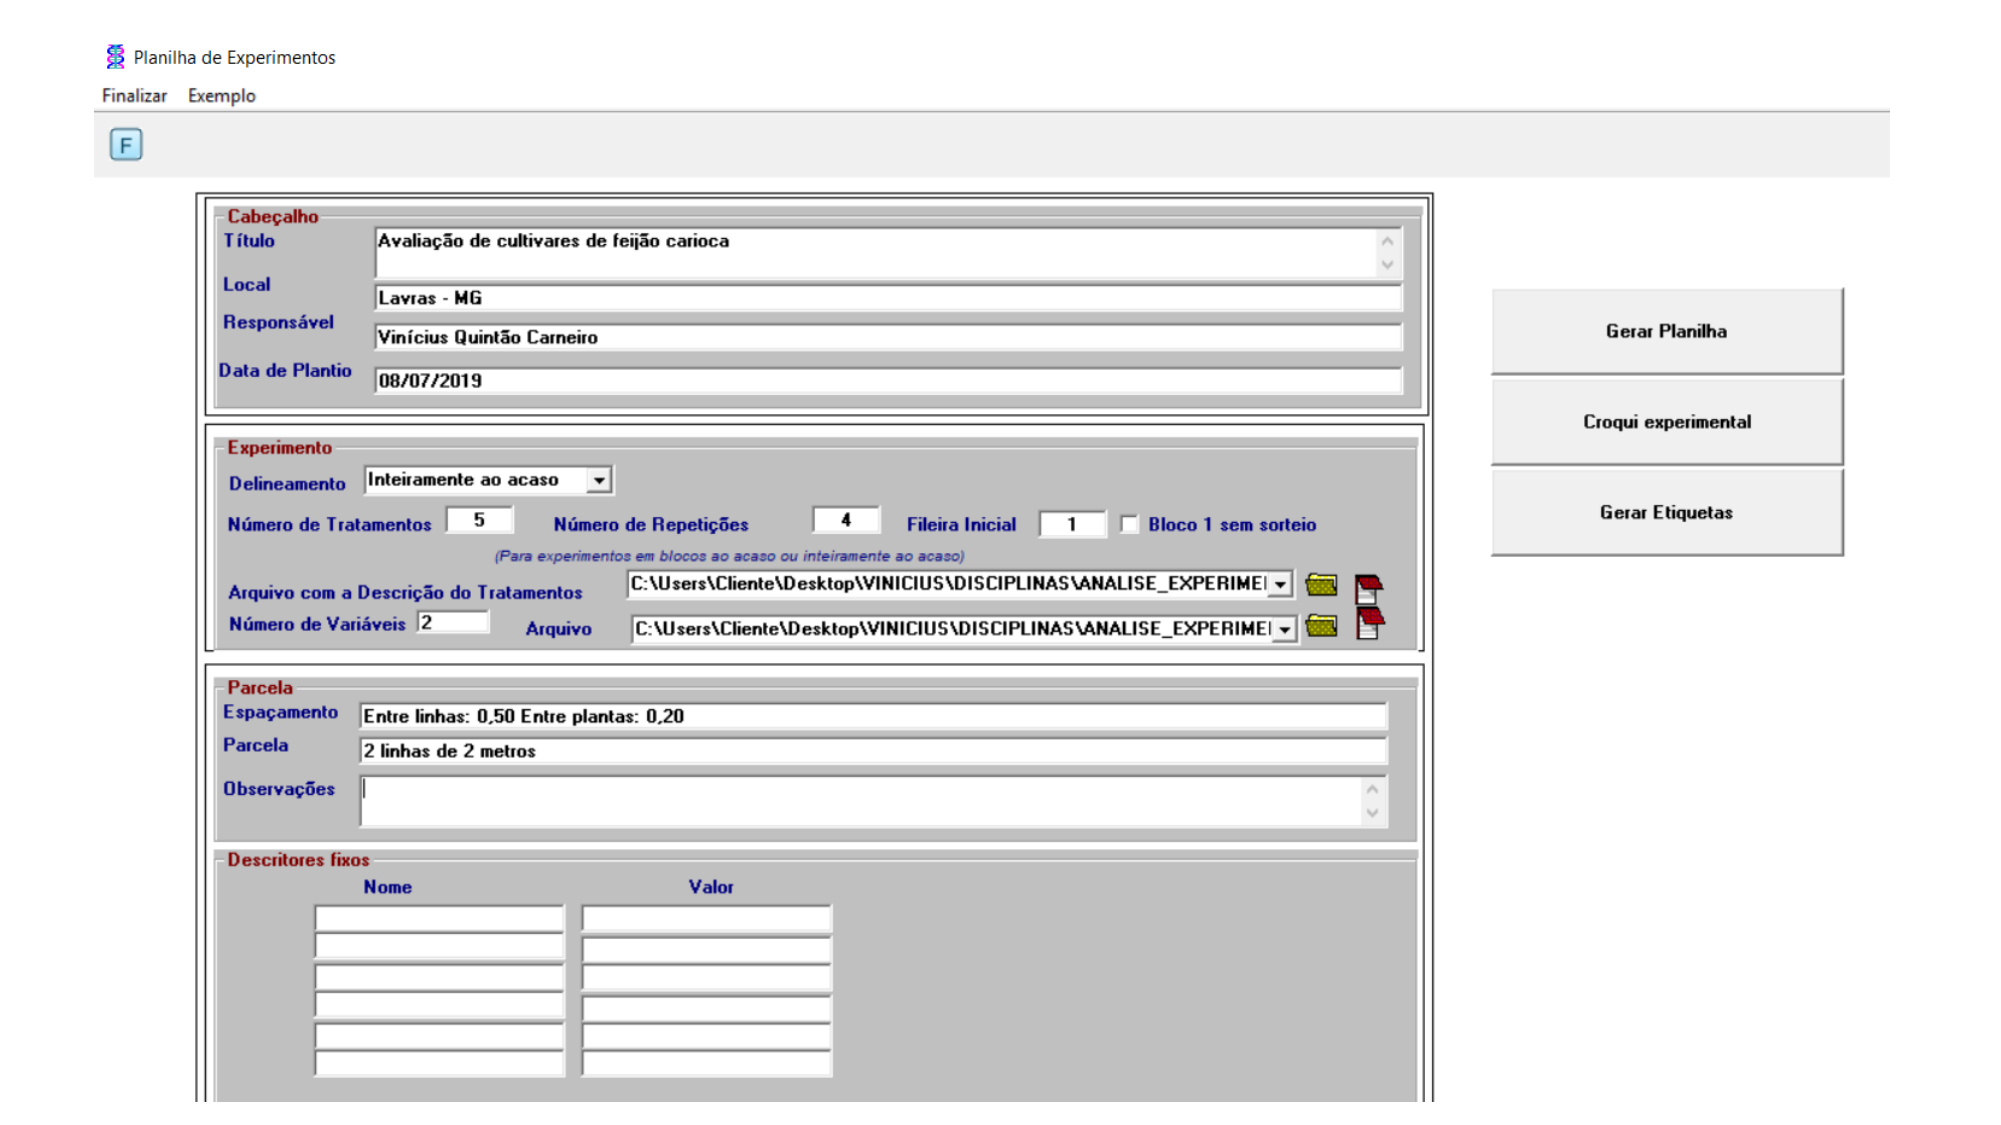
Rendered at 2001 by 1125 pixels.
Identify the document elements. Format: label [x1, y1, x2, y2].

picture [94, 41, 1890, 1102]
